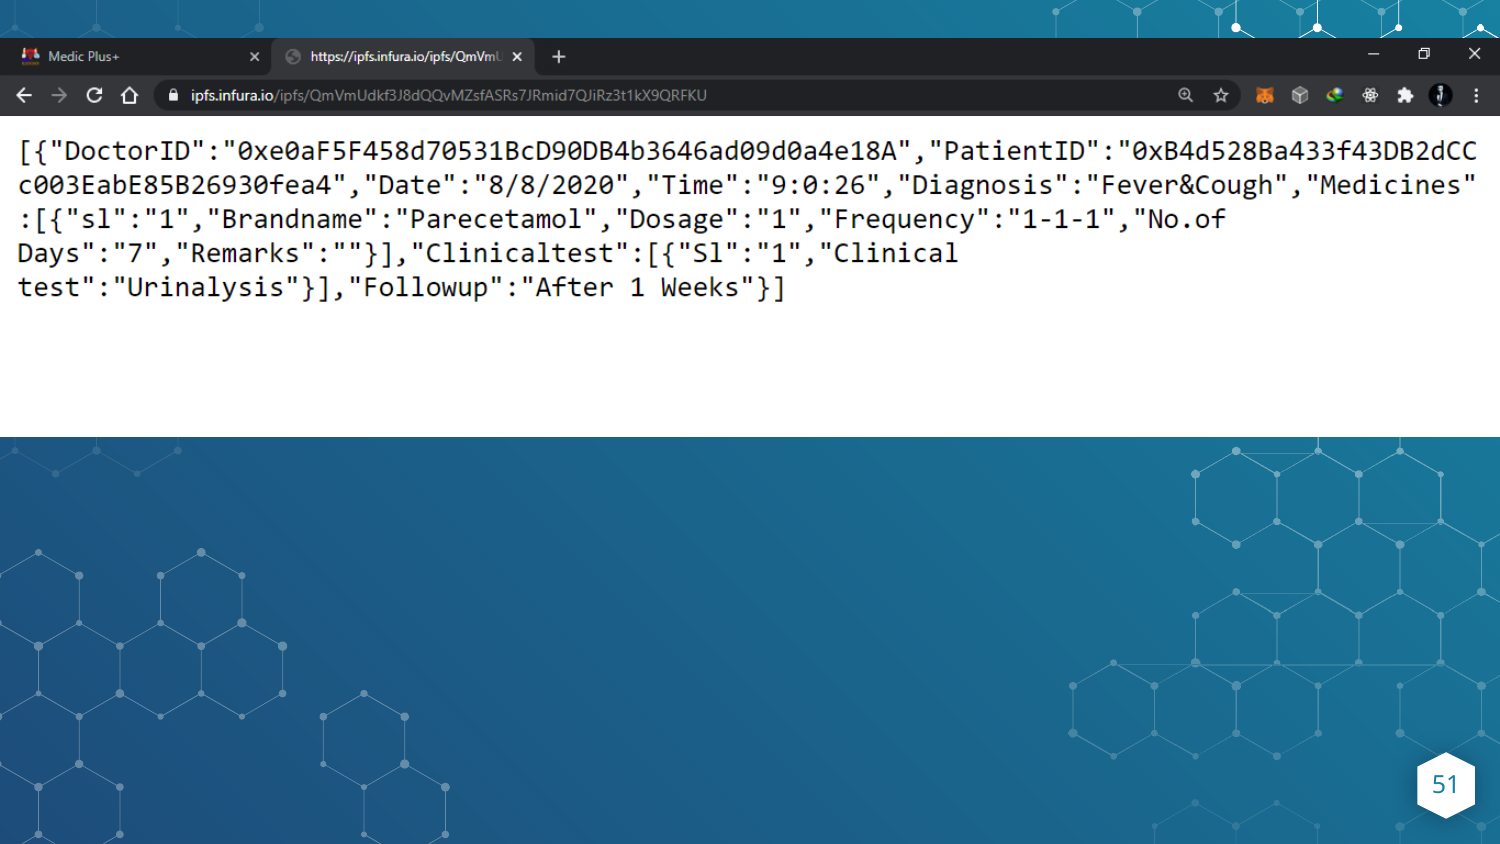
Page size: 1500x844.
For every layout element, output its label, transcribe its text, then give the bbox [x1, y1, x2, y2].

picture [0, 38, 1500, 437]
slide_number 51 [1417, 752, 1475, 819]
